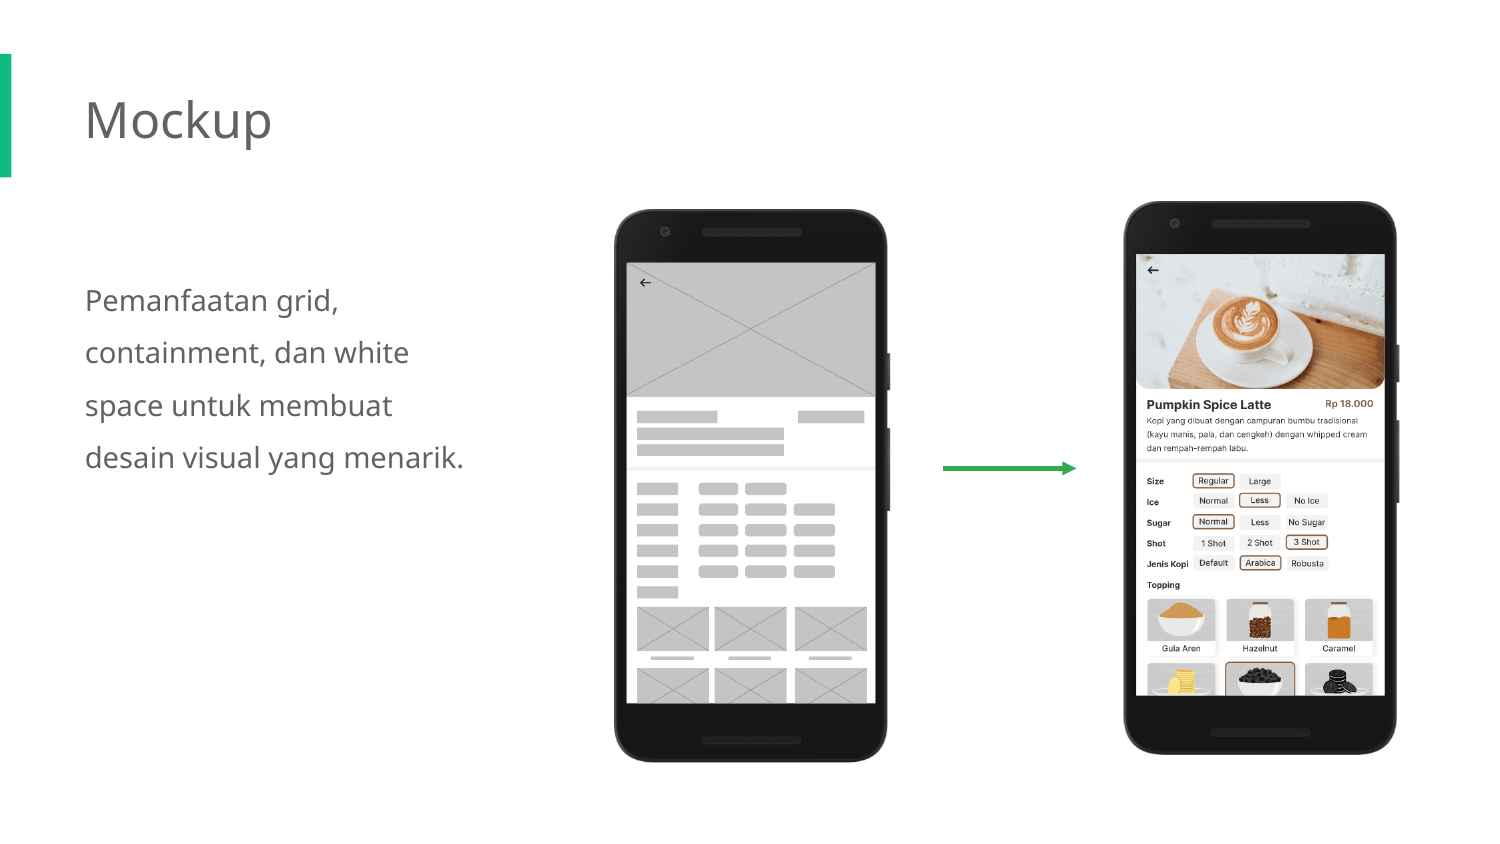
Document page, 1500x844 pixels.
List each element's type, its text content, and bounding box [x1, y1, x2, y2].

text_box Mockup [84, 73, 1234, 164]
text_box Pemanfaatan grid, containment, dan white space untuk membuat desain visual yang menarik. [84, 249, 483, 595]
picture [605, 207, 895, 767]
picture [1116, 197, 1405, 757]
